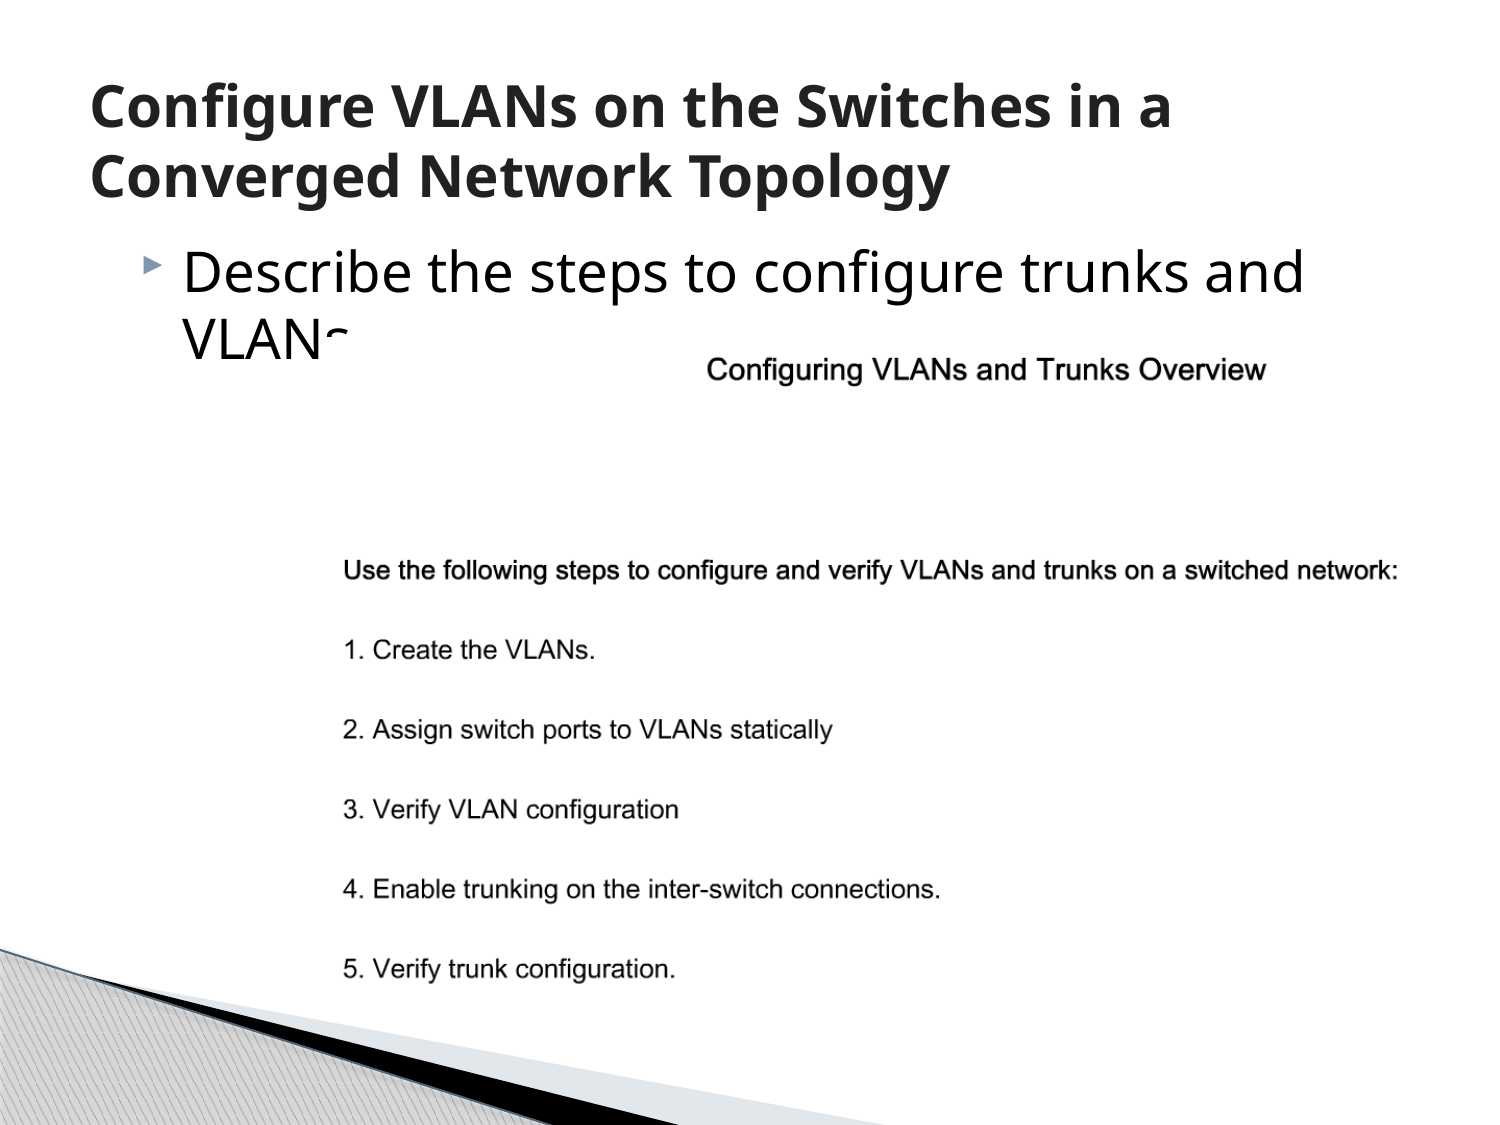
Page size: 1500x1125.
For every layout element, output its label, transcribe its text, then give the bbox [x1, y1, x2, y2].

title Configure VLANs on the Switches in a Converged Network Topology [75, 45, 1425, 233]
picture [324, 337, 1404, 1017]
list Describe the steps to configure trunks and VLANs [107, 228, 1411, 1062]
